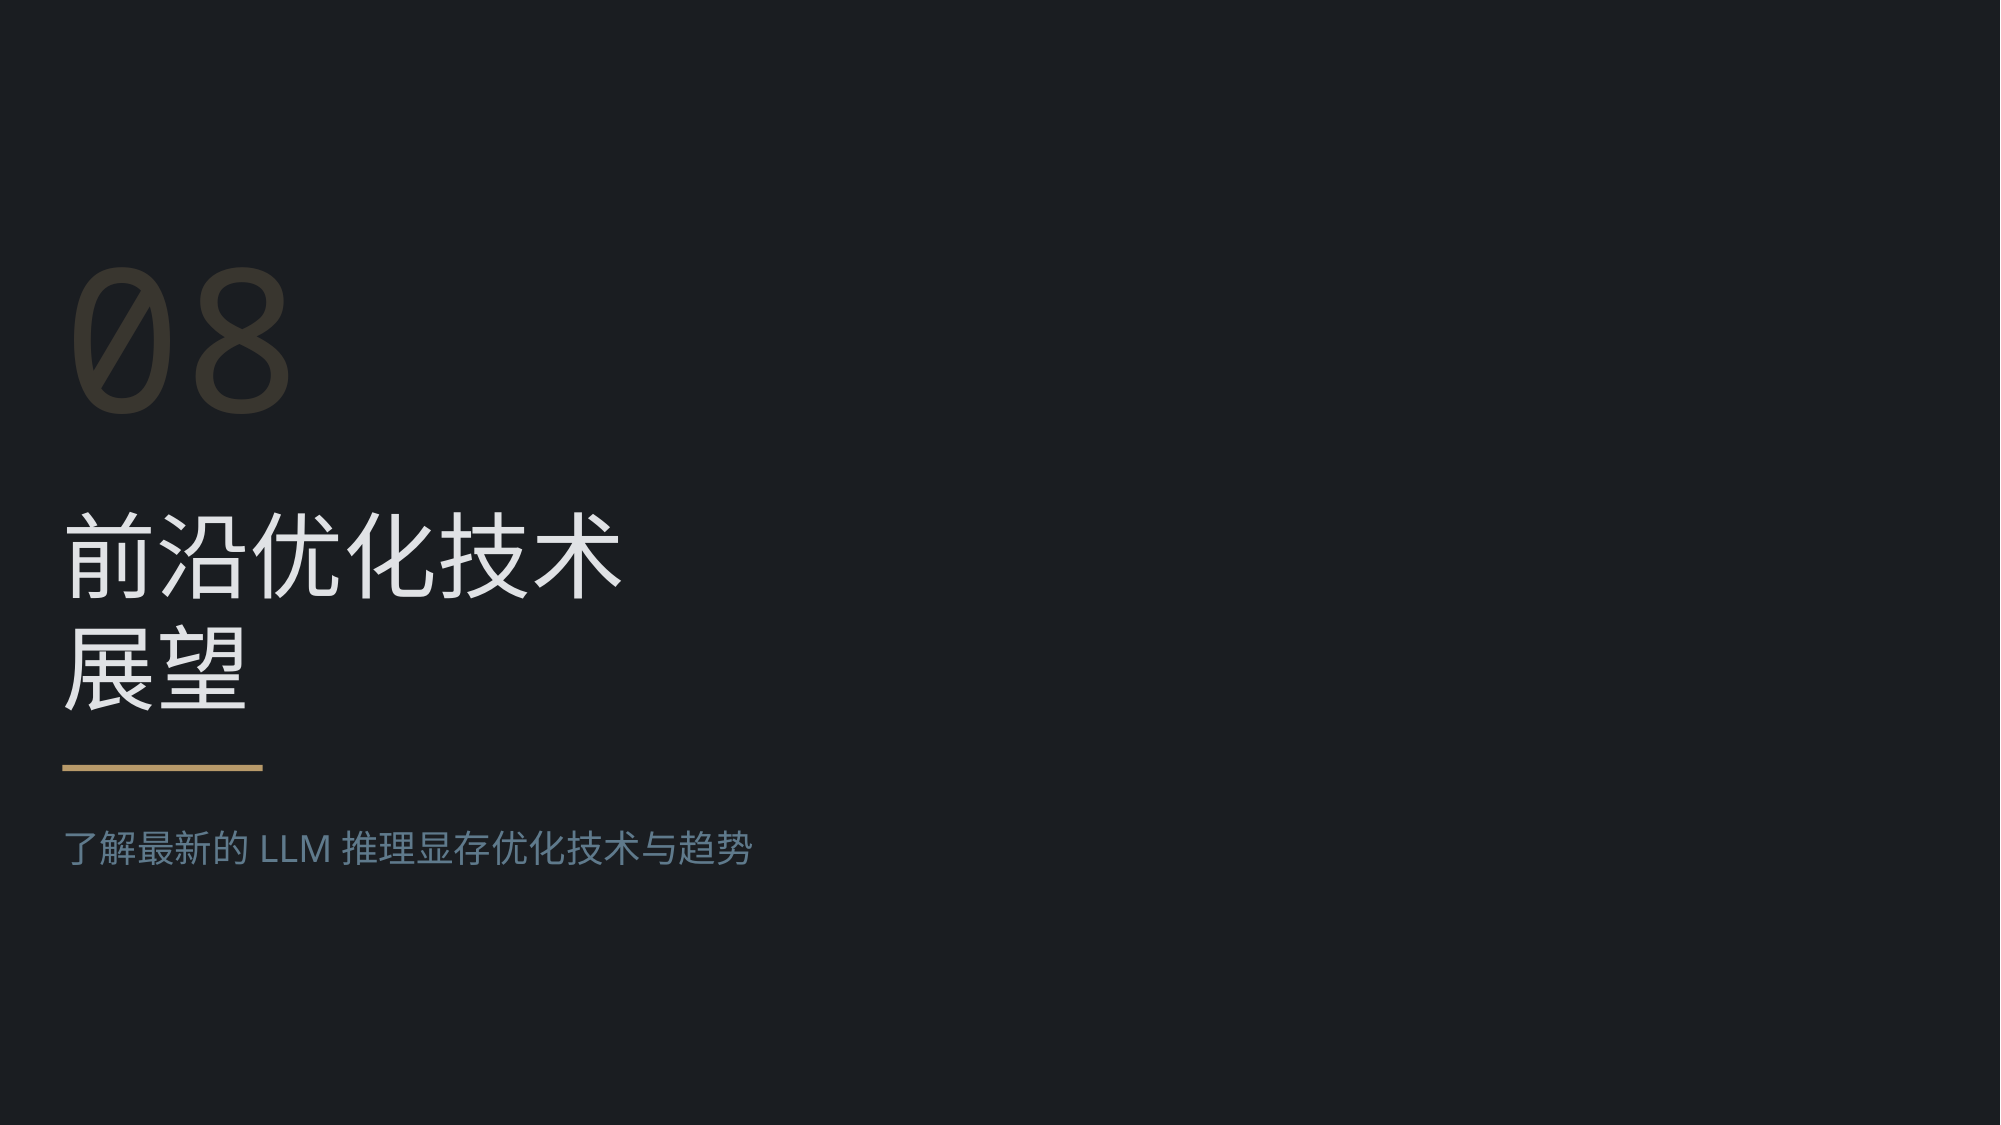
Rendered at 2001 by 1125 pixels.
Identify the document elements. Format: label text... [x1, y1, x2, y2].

text_box 08 [62, 235, 399, 475]
text_box [62, 764, 263, 772]
text_box 前沿优化技术 展望 [62, 492, 785, 728]
text_box 了解最新的LLM推理显存优化技术与趋势 [62, 808, 757, 870]
